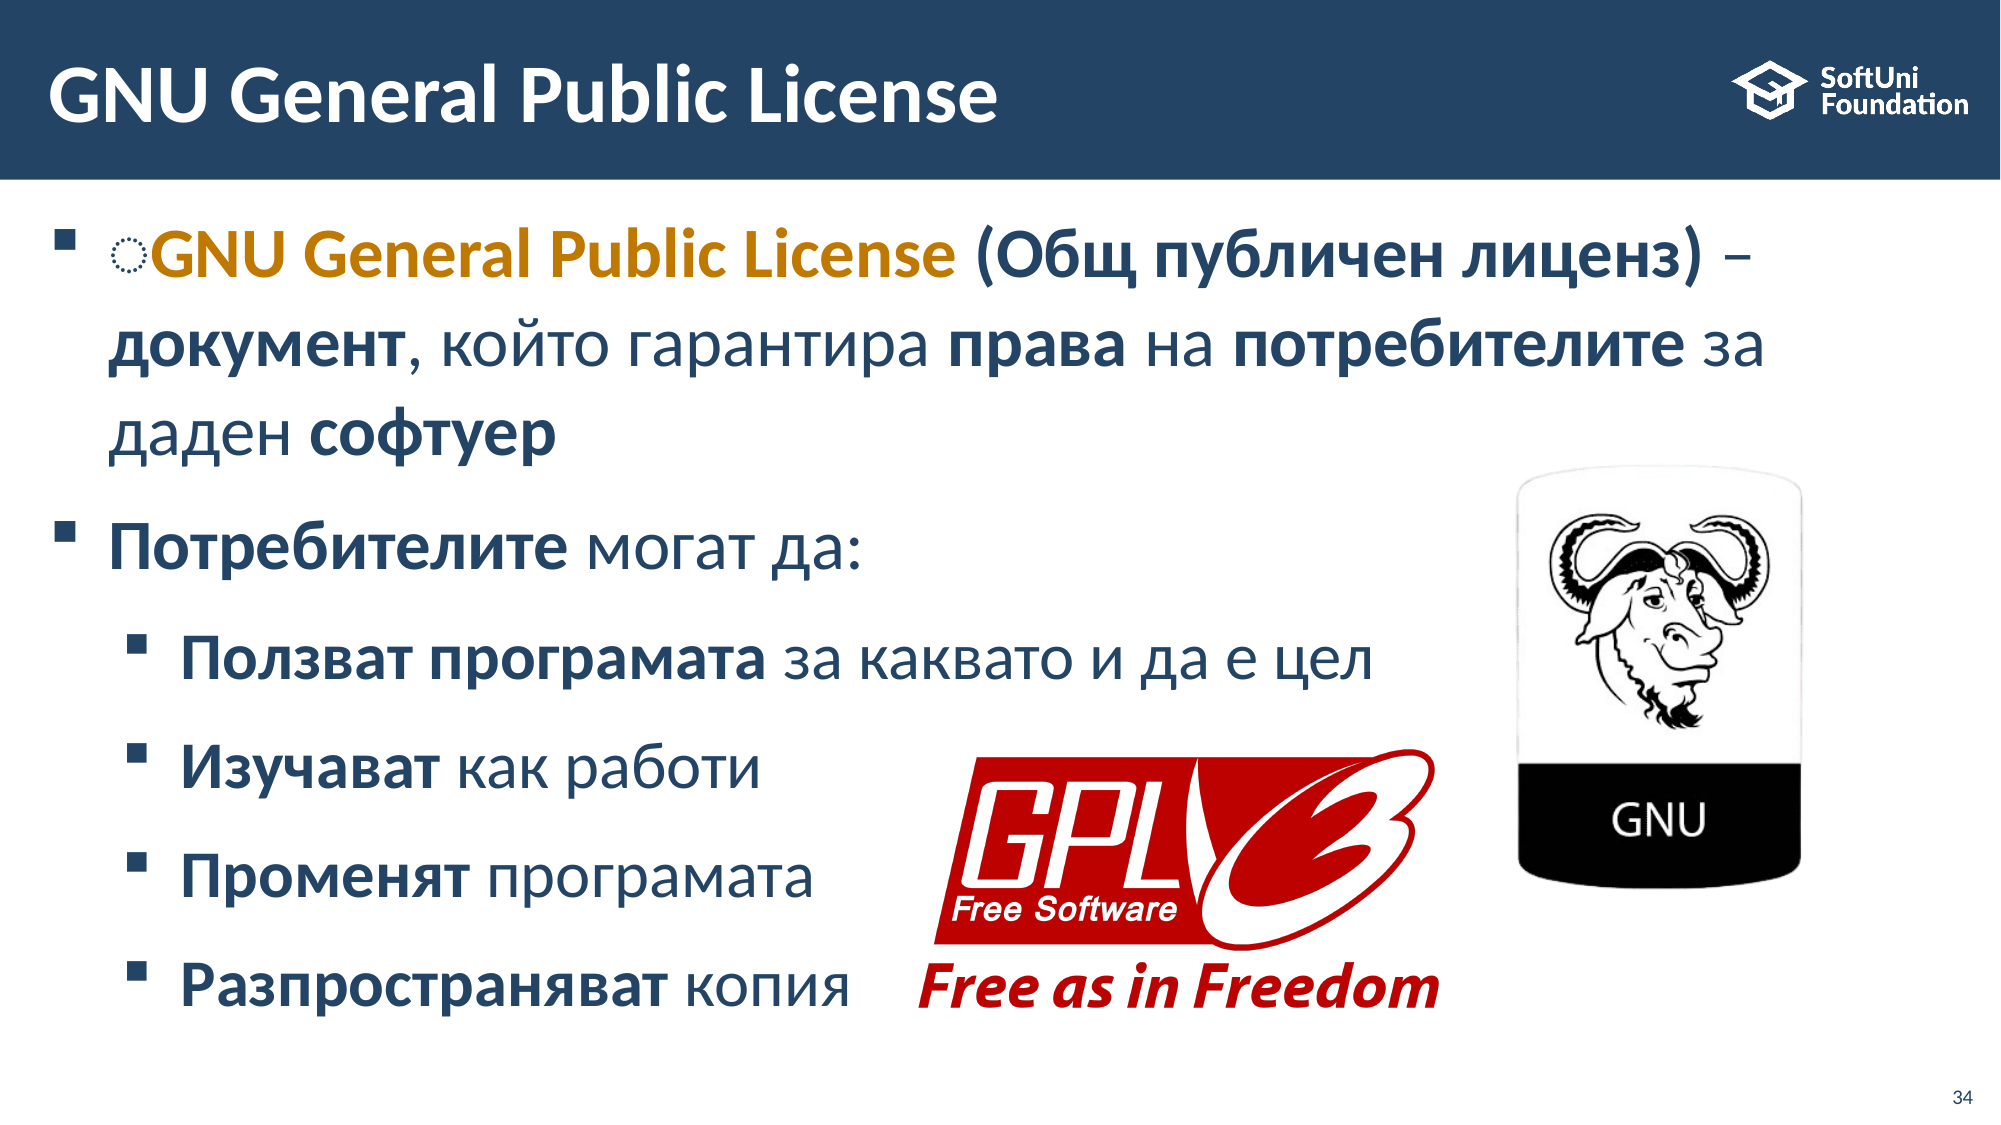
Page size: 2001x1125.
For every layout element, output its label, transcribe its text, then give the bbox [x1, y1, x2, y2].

picture [918, 459, 1881, 1009]
list ͏GNU General Public License (Общ публичен лиценз) – документ, който гарантира права на потребителите за даден софтуер Потребителите могат да: Ползват програмата за каквато и да е цел Изучават как работи Променят програмата Разпространяват копия [31, 196, 1970, 1104]
picture [1731, 60, 1968, 120]
slide_number 34 [1927, 1067, 1989, 1117]
title GNU General Public License [31, 16, 1716, 162]
